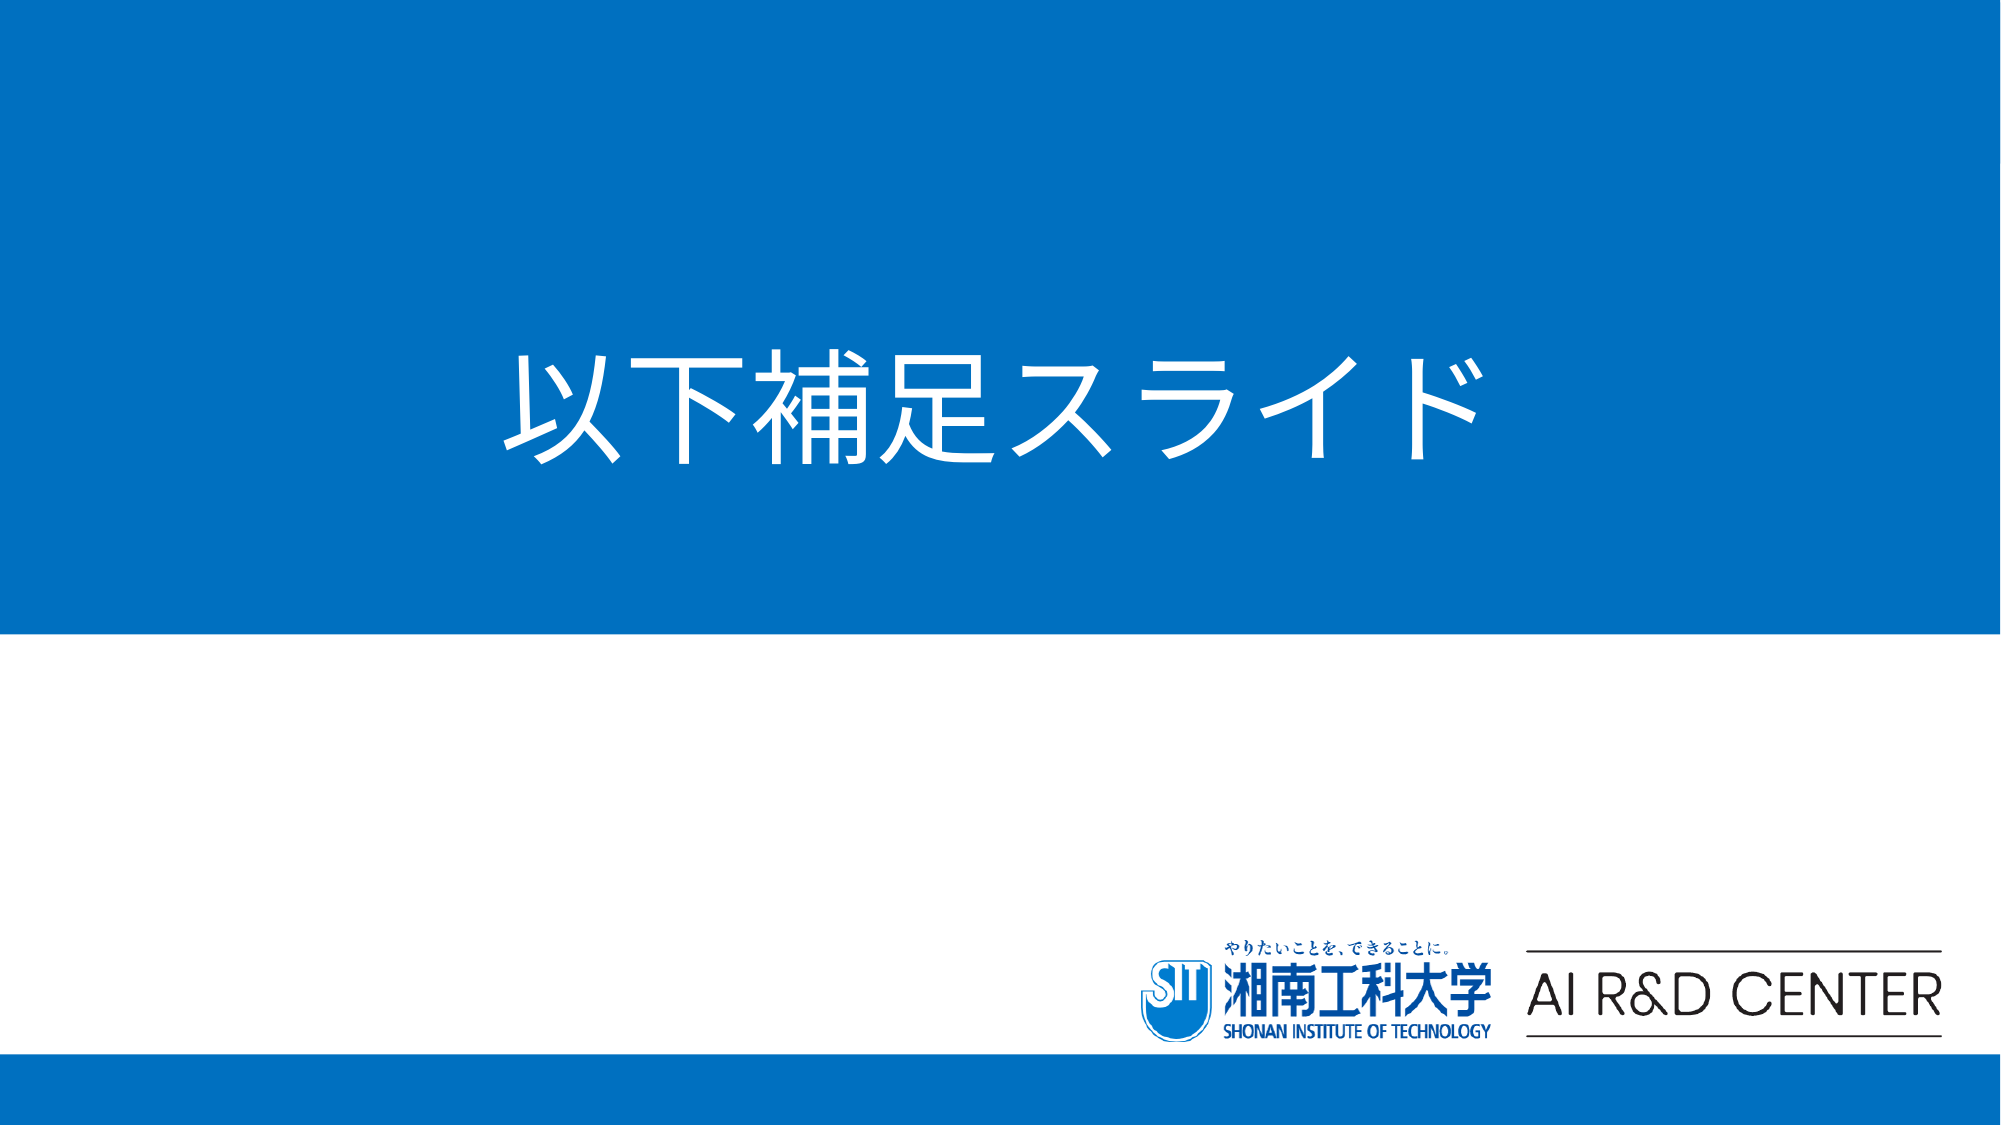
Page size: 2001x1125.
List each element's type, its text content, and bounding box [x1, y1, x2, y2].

title 以下補足スライド [42, 218, 1957, 610]
picture [1141, 940, 1491, 1042]
picture [1523, 940, 1957, 1043]
